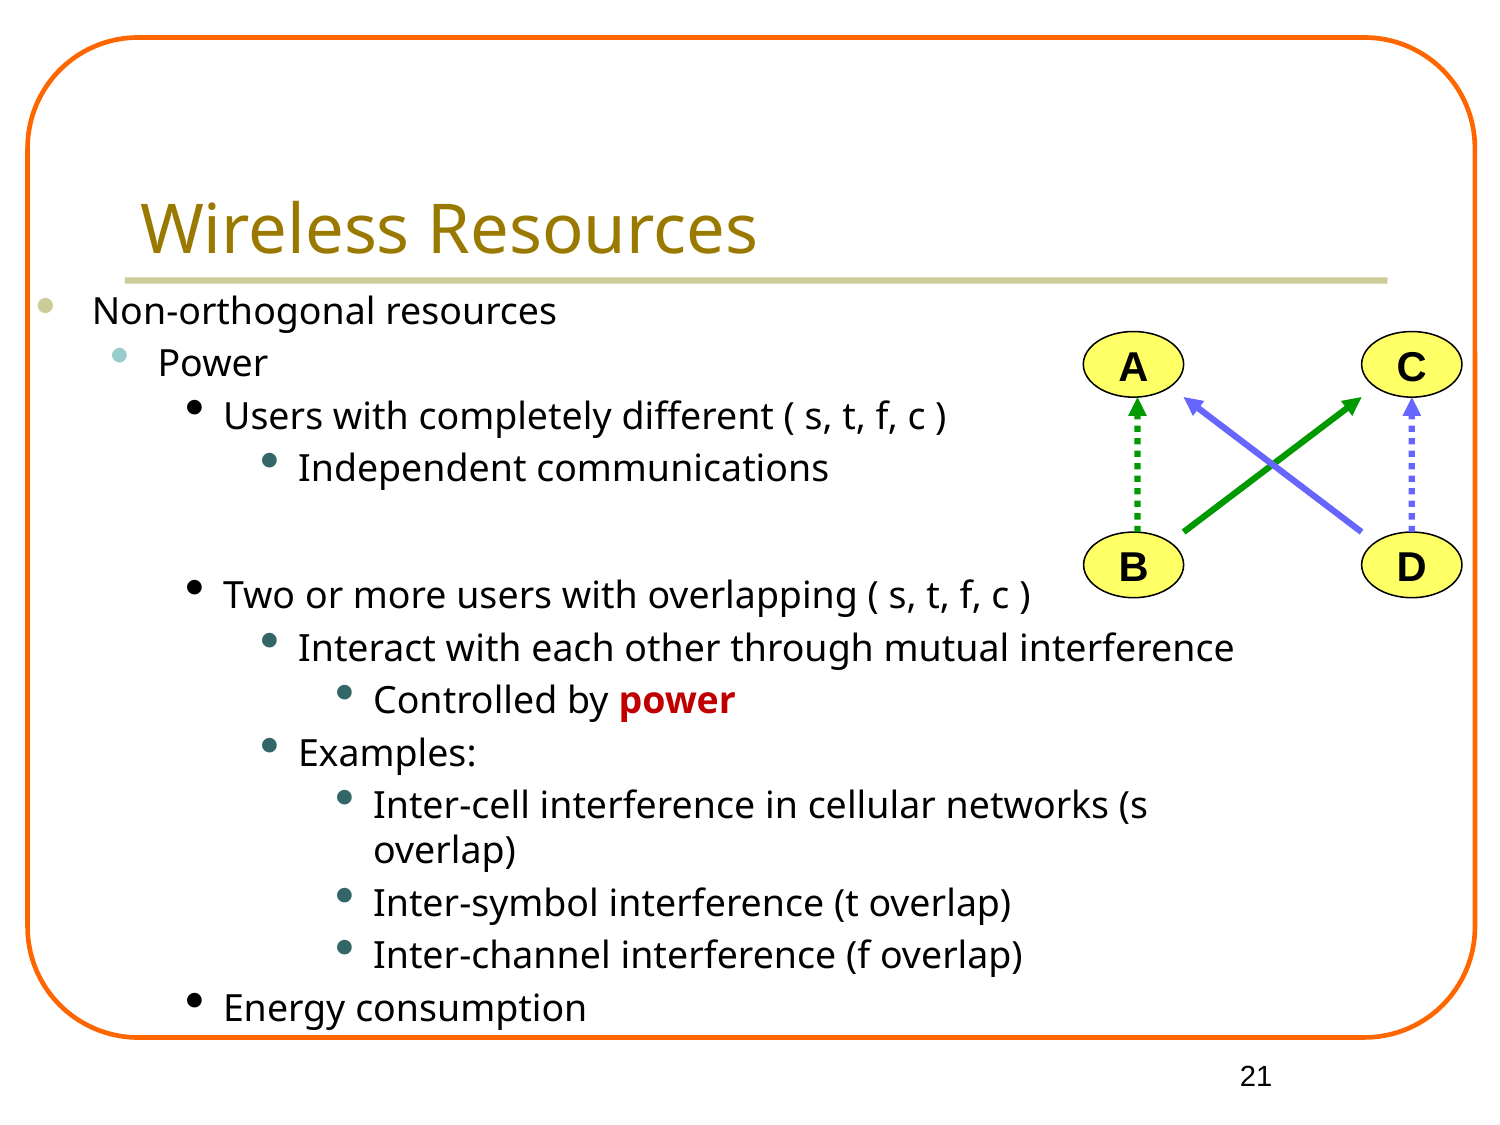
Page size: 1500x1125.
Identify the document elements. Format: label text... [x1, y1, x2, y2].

list Non-orthogonal resources Power Users with completely different ( s, t, f, c ) Independent communications Two or more users with overlapping ( s, t, f, c ) Interact with each other through mutual interference Controlled by power Examples: Inter-cell interference in cellular networks (s overlap) Inter-symbol interference (t overlap) Inter-channel interference (f overlap) Energy consumption [20, 279, 1273, 1016]
title Wireless Resources [125, 87, 1388, 275]
slide_number 21 [1124, 1049, 1388, 1125]
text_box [1082, 331, 1463, 598]
